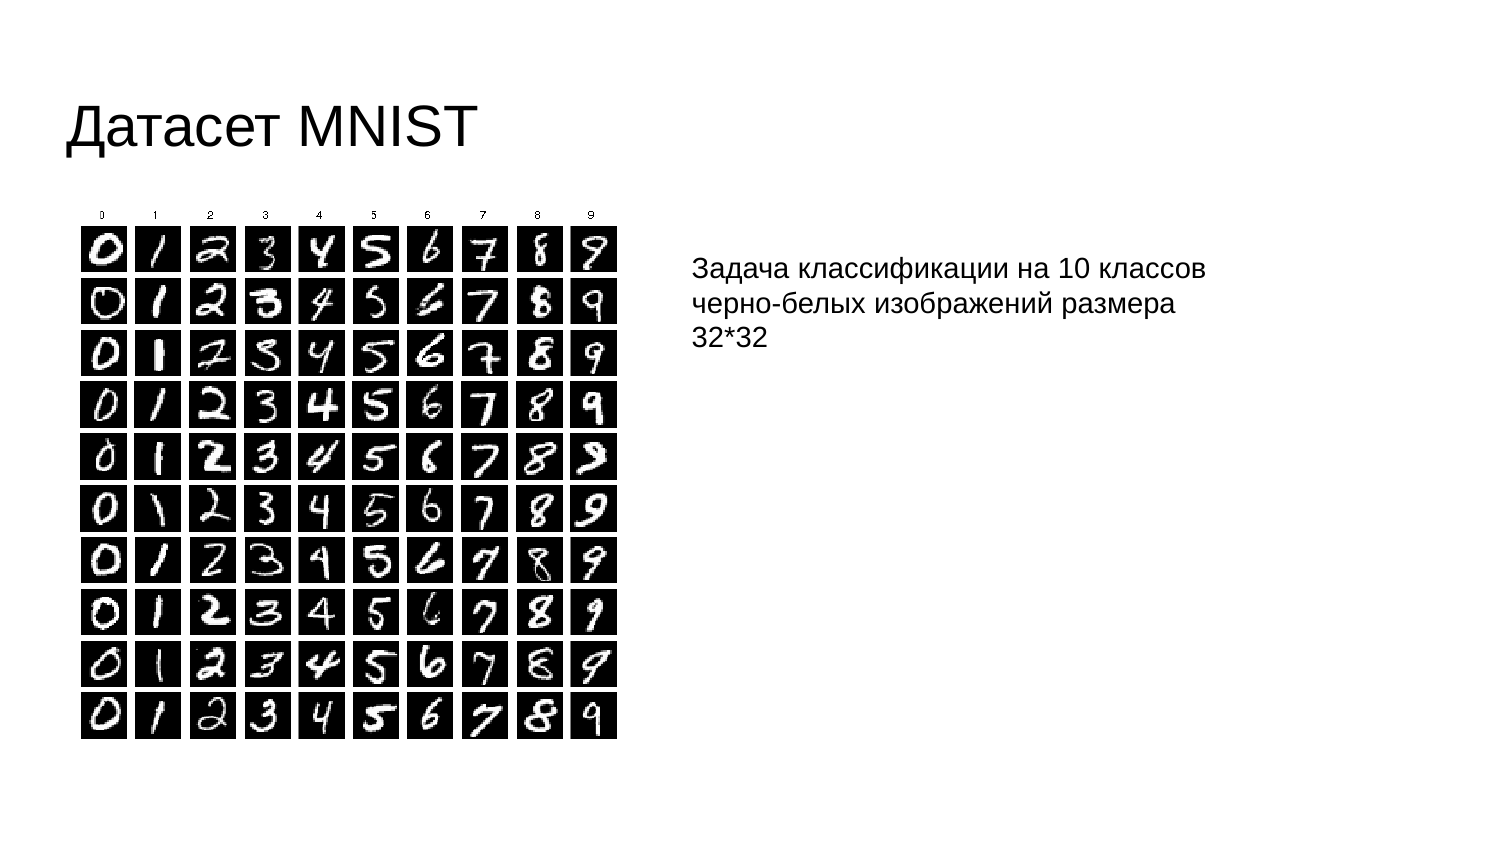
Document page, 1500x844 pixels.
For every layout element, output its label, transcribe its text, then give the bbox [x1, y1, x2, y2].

picture [75, 197, 620, 742]
text_box Датасет MNIST [51, 72, 1449, 167]
text_box Задача классификации на 10 классов черно-белых изображений размера 32*32 [676, 233, 1244, 455]
